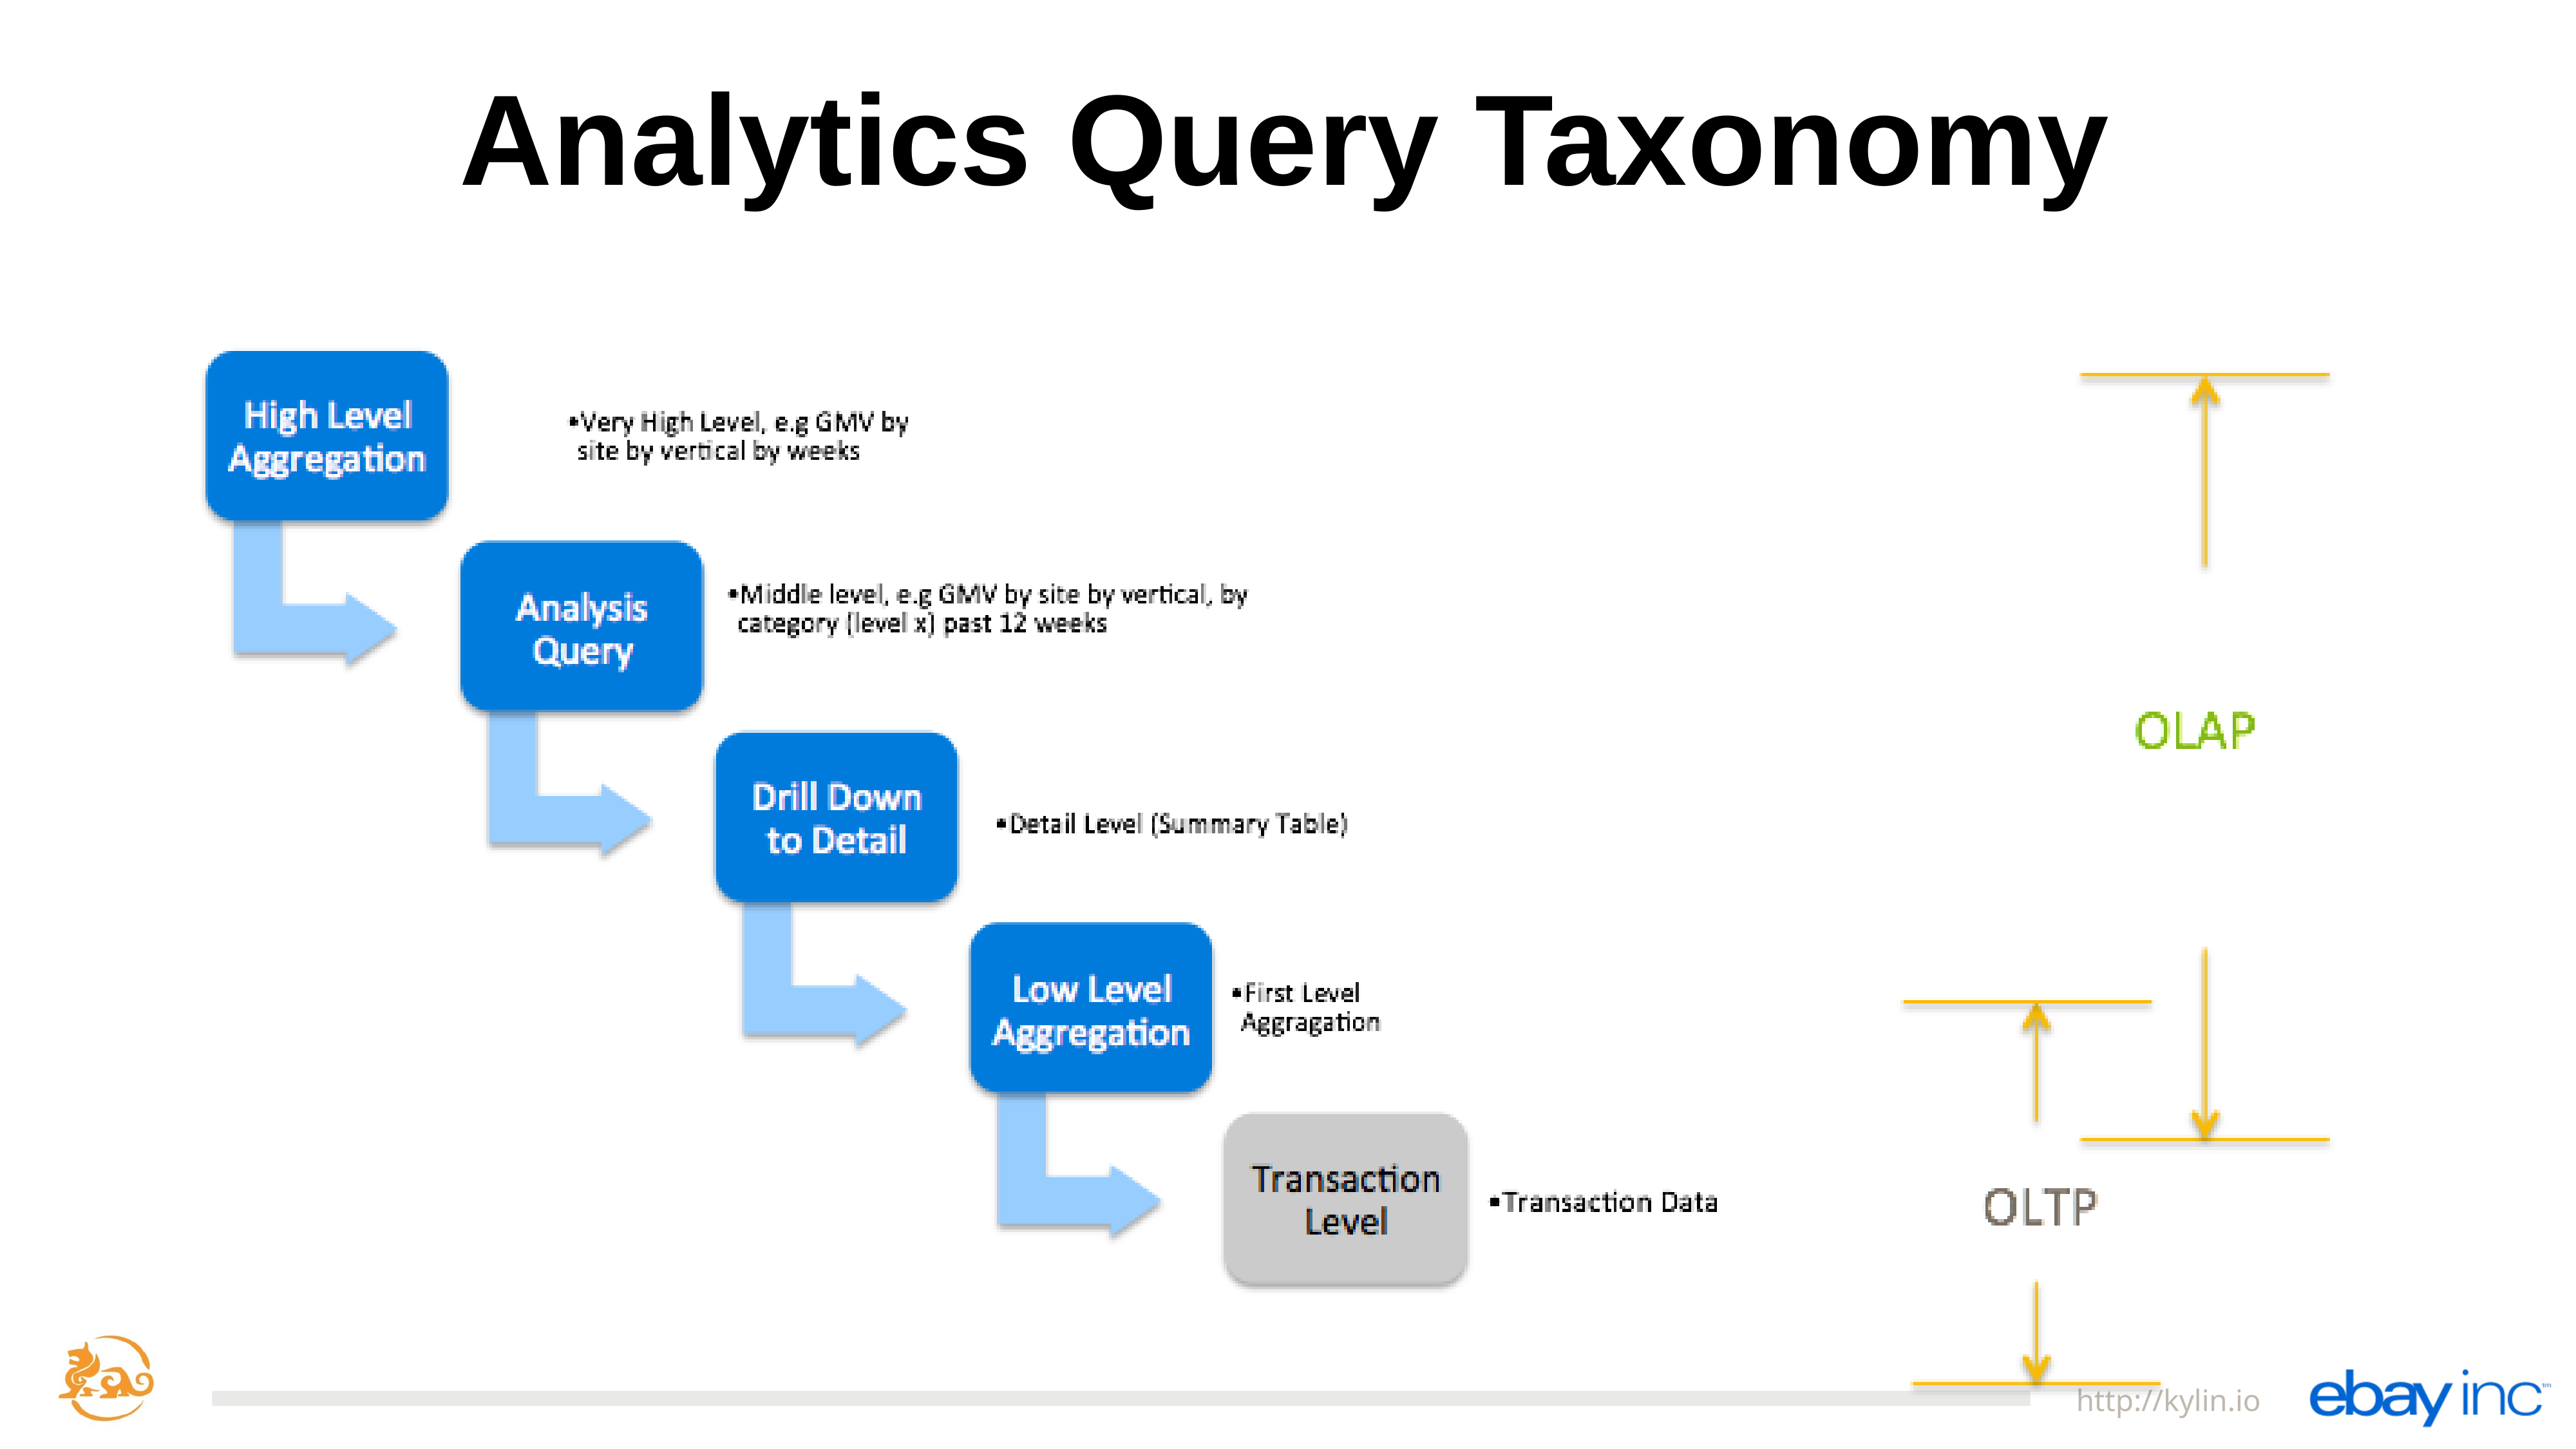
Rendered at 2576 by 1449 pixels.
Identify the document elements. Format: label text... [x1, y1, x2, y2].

picture [96, 342, 1806, 1298]
picture [48, 1321, 163, 1435]
title Analytics Query Taxonomy [64, 25, 2510, 243]
picture [1891, 345, 2553, 1429]
